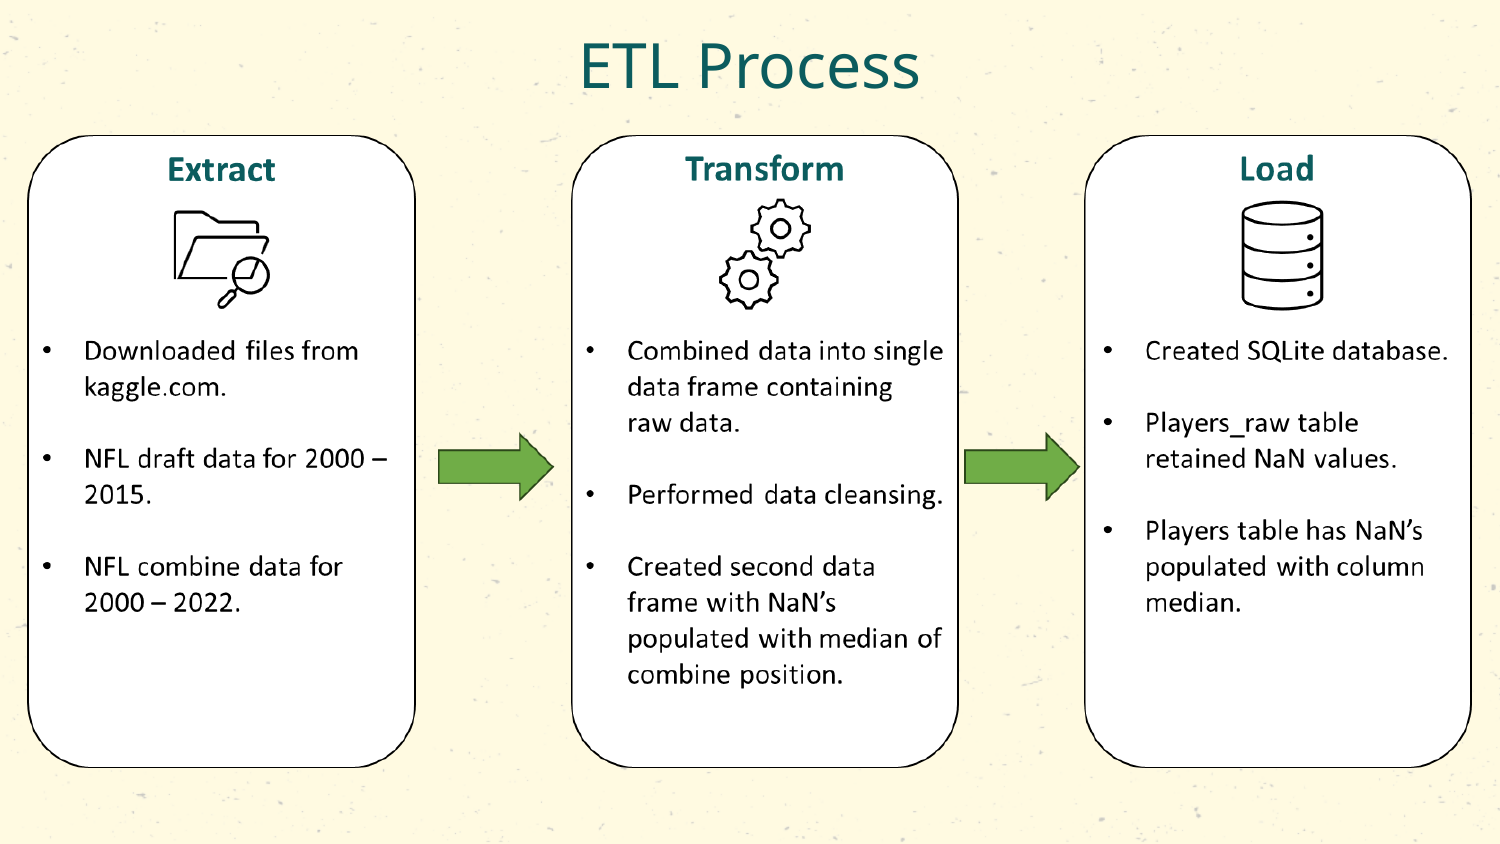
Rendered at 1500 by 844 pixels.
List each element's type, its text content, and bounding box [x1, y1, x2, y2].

picture [24, 127, 1476, 768]
title ETL Process [436, 19, 1064, 103]
